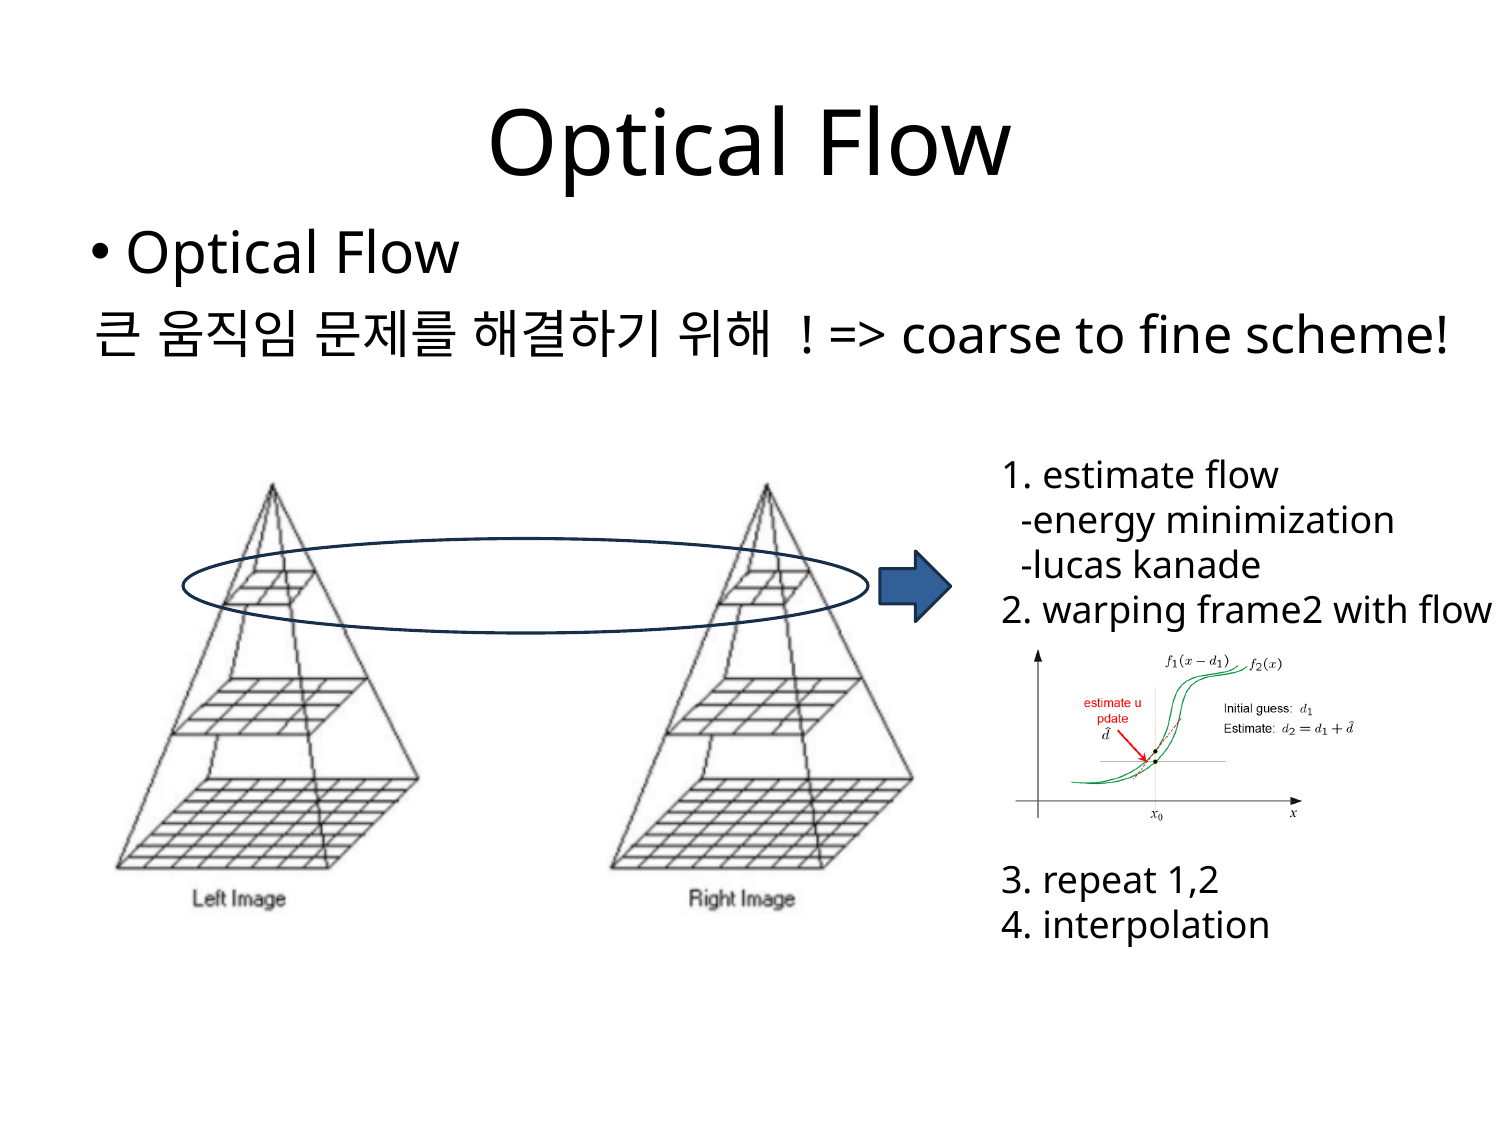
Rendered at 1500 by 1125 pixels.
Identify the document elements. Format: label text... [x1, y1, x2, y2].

picture [52, 443, 928, 930]
text_box 1. estimate flow -energy minimization -lucas kanade 2. warping frame2 with flow 3. repeat 1,2 4. interpolation [986, 443, 1500, 954]
text_box Optical Flow [74, 45, 1425, 208]
picture [1009, 644, 1358, 827]
text_box Optical Flow [74, 208, 1425, 293]
text_box [933, 566, 952, 607]
text_box Optical Flow [74, 371, 1425, 951]
text_box 큰 움직임 문제를 해결하기 위해 ! => coarse to fine scheme! [53, 293, 1500, 371]
